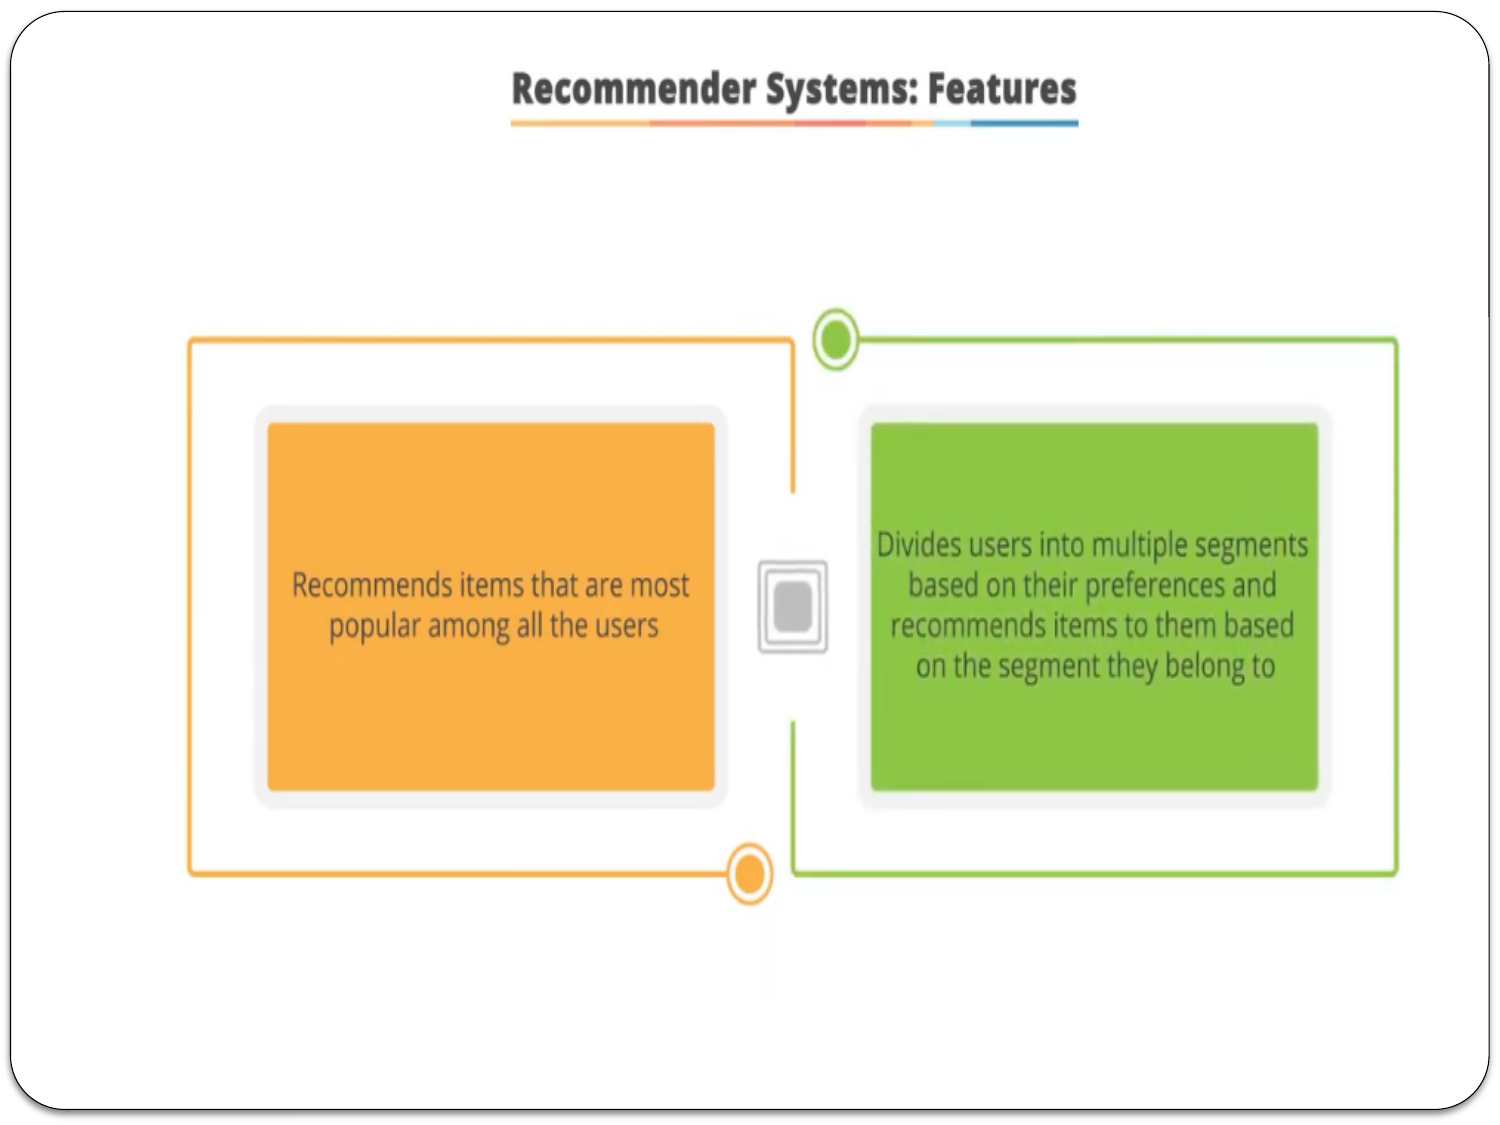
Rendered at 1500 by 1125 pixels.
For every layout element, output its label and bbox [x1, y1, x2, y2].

picture [149, 37, 1438, 1001]
